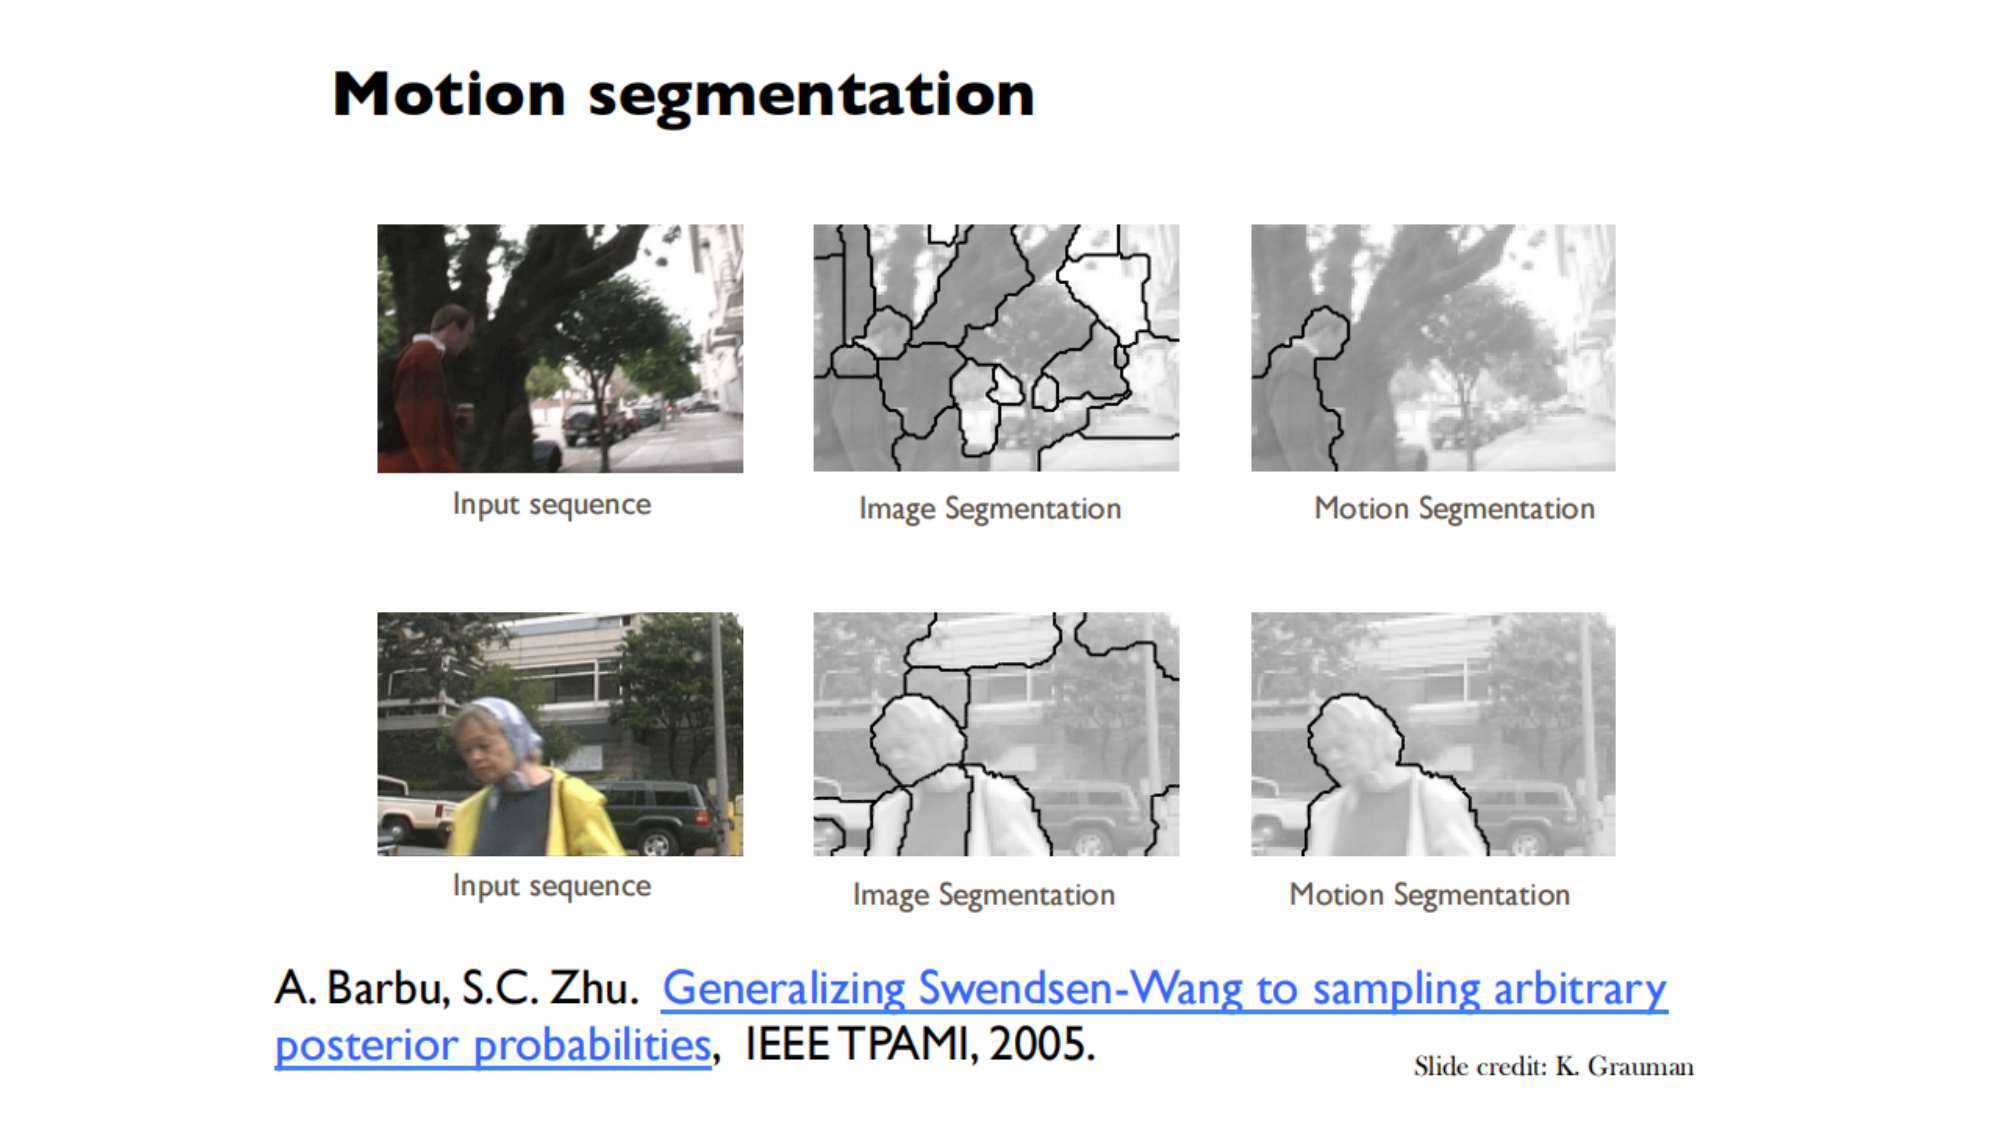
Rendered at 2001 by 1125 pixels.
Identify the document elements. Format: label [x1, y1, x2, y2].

picture [222, 11, 1778, 1114]
